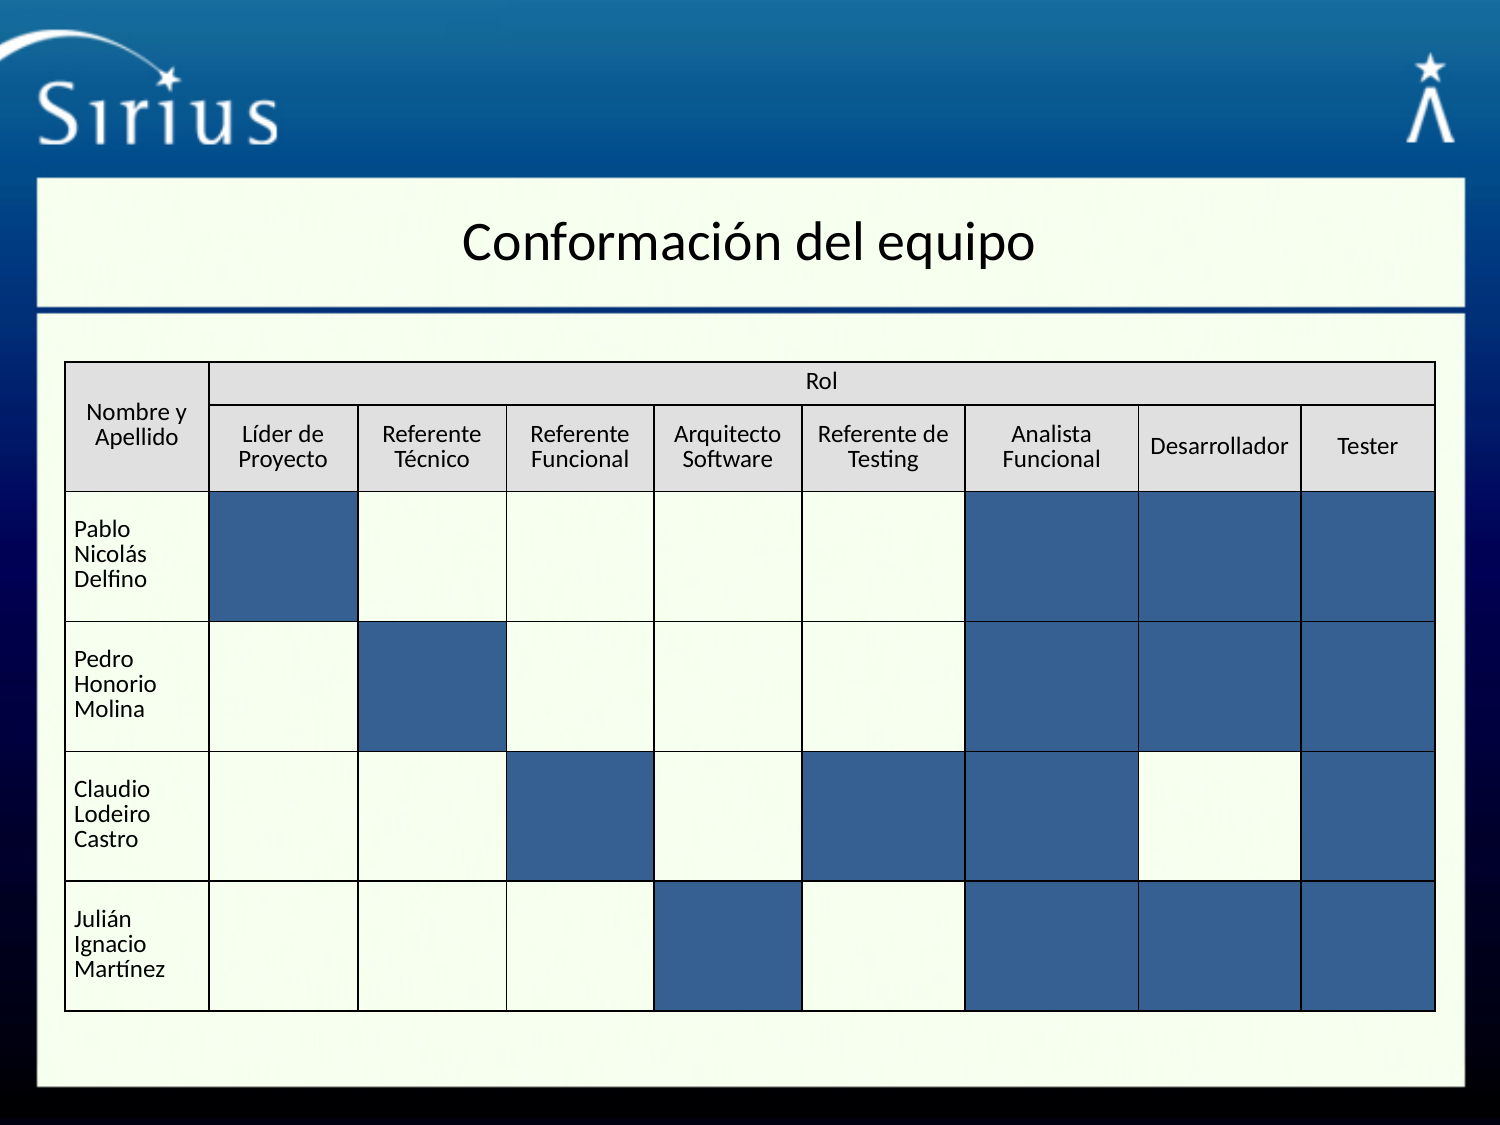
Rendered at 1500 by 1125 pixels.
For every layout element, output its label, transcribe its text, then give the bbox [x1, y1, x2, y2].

table_cell [507, 622, 653, 751]
table_cell [1139, 622, 1300, 751]
table_cell [966, 882, 1138, 1010]
table_cell [655, 882, 801, 1010]
table_cell [966, 752, 1138, 880]
table_cell Desarrollador [1139, 406, 1300, 491]
table_cell [1139, 752, 1300, 880]
table_header Rol [210, 363, 1434, 404]
table_cell Referente de Testing [803, 406, 964, 491]
table_cell Referente Funcional [507, 406, 653, 491]
table_cell [1302, 492, 1434, 621]
table_cell [1139, 492, 1300, 621]
table_cell [210, 752, 357, 880]
table_cell [655, 752, 801, 880]
table_cell [210, 492, 357, 621]
table_cell [210, 882, 357, 1010]
table_cell Pedro Honorio Molina [66, 622, 208, 751]
table_cell [507, 752, 653, 880]
table_cell [803, 622, 964, 751]
table_cell [359, 622, 506, 751]
table_cell [803, 752, 964, 880]
table_cell [966, 622, 1138, 751]
table_cell [655, 492, 801, 621]
title Conformación del equipo [75, 196, 1425, 279]
table_cell Referente Técnico [359, 406, 506, 491]
table_cell [1139, 882, 1300, 1010]
table_cell [803, 492, 964, 621]
table_cell [966, 492, 1138, 621]
table_cell [507, 882, 653, 1010]
table_cell [359, 752, 506, 880]
table_cell Líder de Proyecto [210, 406, 357, 491]
table_cell Analista Funcional [966, 406, 1138, 491]
table_header Nombre y Apellido [66, 363, 208, 491]
table_cell [1302, 622, 1434, 751]
table_cell [210, 622, 357, 751]
table_cell [803, 882, 964, 1010]
table_cell [655, 622, 801, 751]
table_cell Pablo Nicolás Delfino [66, 492, 208, 621]
table_cell [359, 882, 506, 1010]
picture [0, 0, 1500, 1125]
table_cell Claudio Lodeiro Castro [66, 752, 208, 880]
table_cell [359, 492, 506, 621]
table_cell Arquitecto Software [655, 406, 801, 491]
table_cell Julián Ignacio Martínez [66, 882, 208, 1010]
table_cell [507, 492, 653, 621]
table_cell [1302, 752, 1434, 880]
table_cell Tester [1302, 406, 1434, 491]
table_cell [1302, 882, 1434, 1010]
